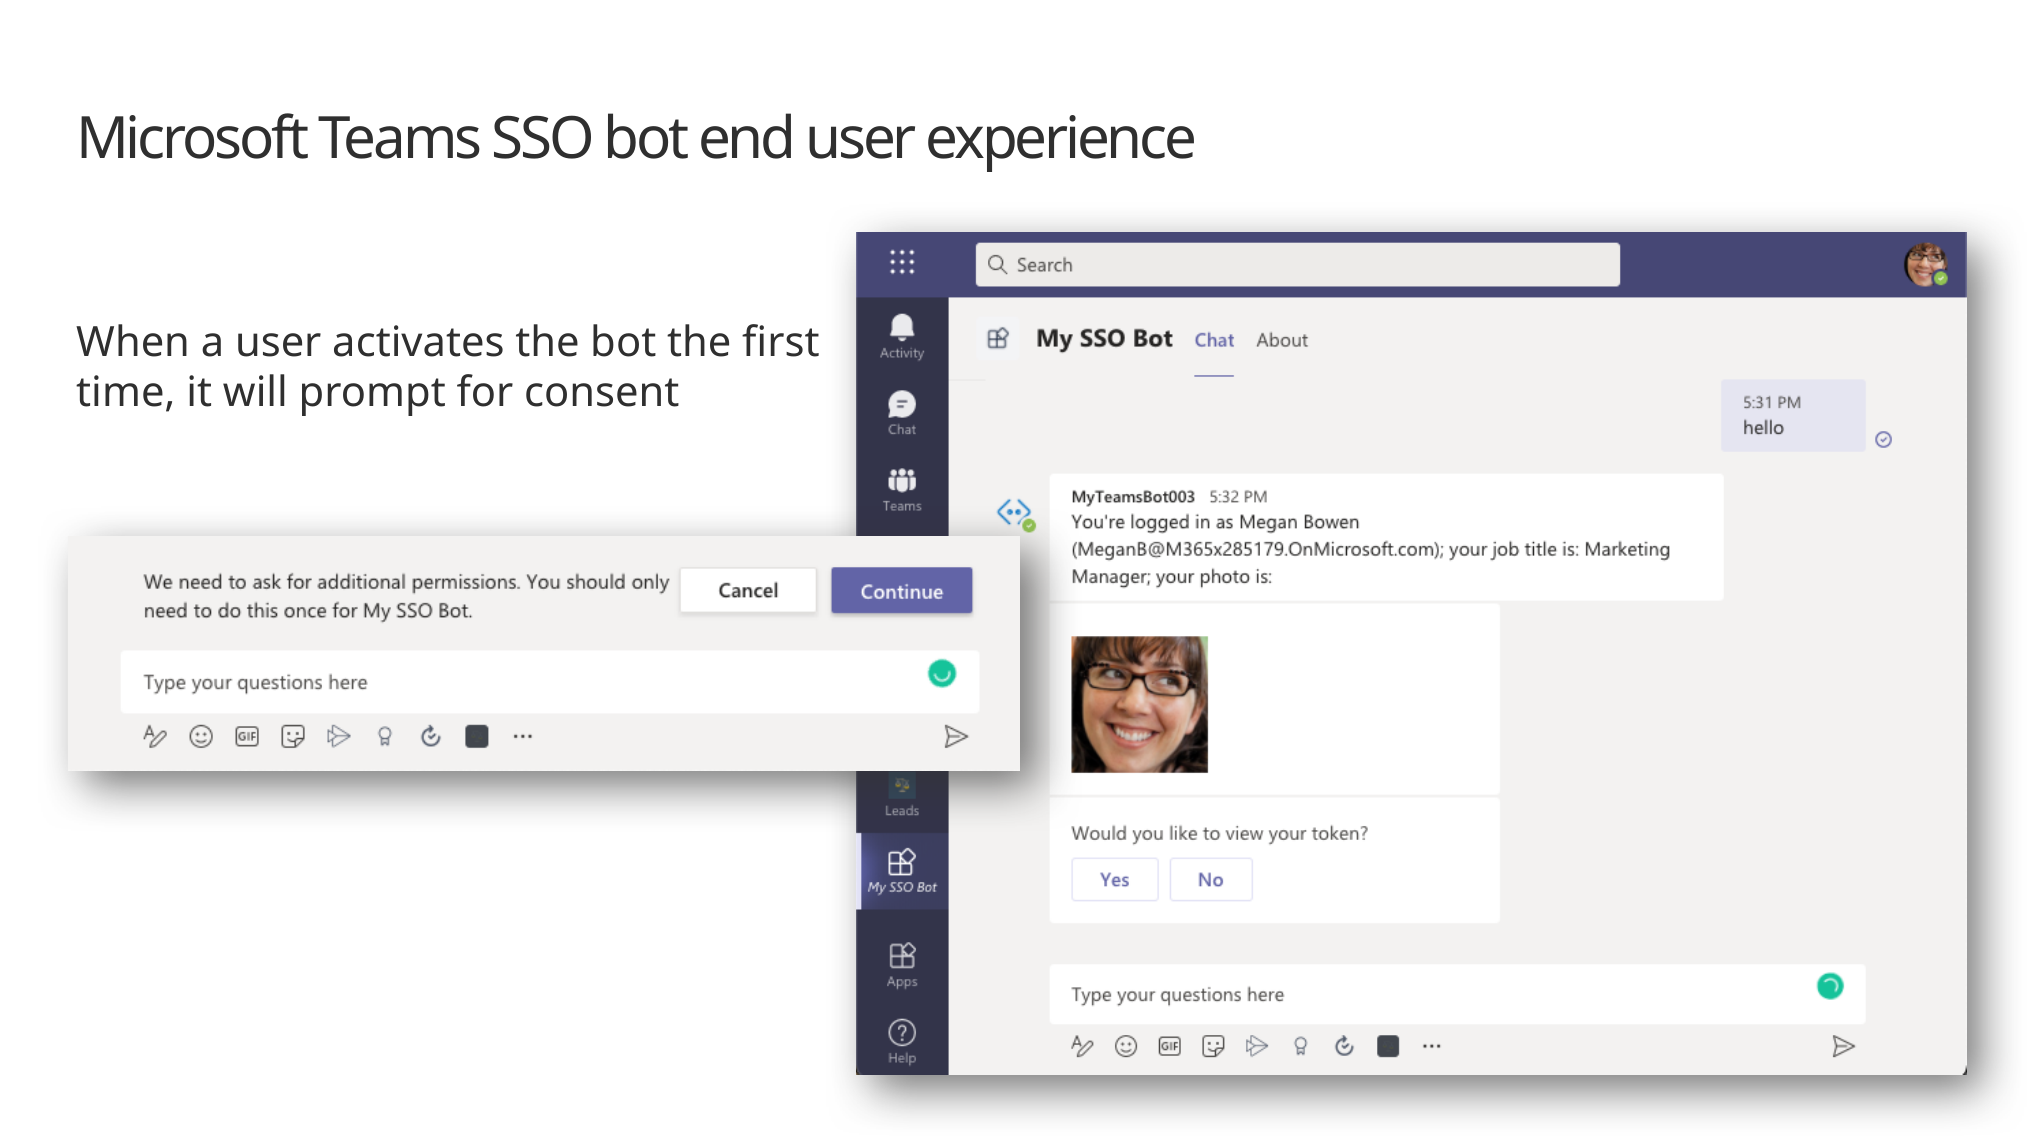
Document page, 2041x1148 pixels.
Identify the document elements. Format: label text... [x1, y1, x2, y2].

picture [67, 232, 1967, 1075]
title Microsoft Teams SSO bot end user experience [76, 103, 1969, 172]
list When a user activates the bot the first time, it will prompt for consent [76, 314, 838, 416]
